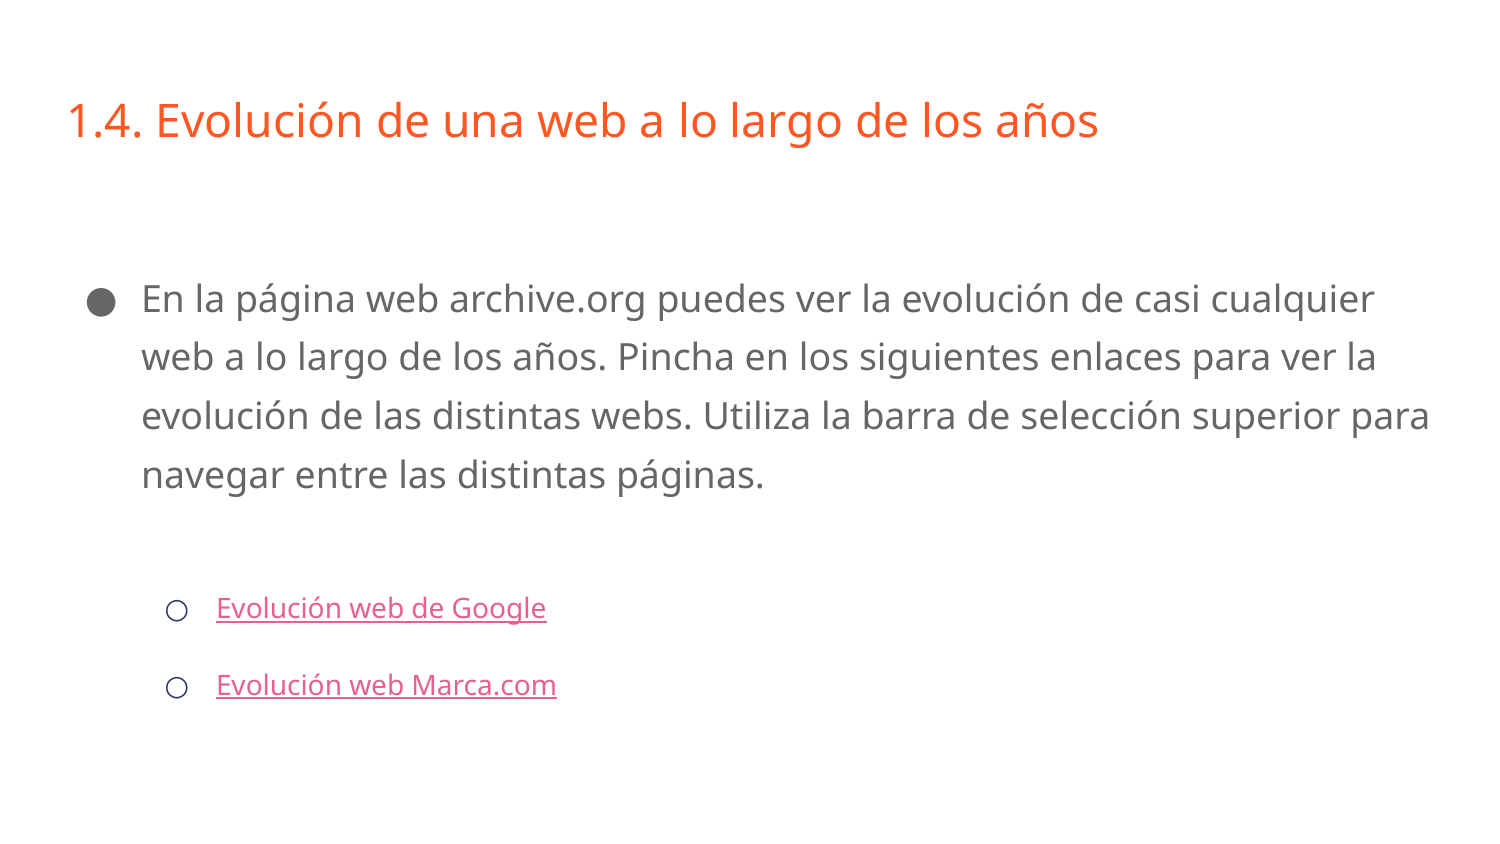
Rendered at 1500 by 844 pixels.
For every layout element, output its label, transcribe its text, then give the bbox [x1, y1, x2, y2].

list En la página web archive.org puedes ver la evolución de casi cualquier web a lo largo de los años. Pincha en los siguientes enlaces para ver la evolución de las distintas webs. Utiliza la barra de selección superior para navegar entre las distintas páginas. Evolución web de Google Evolución web Marca.com [51, 249, 1449, 750]
title 1.4. Evolución de una web a lo largo de los años [51, 72, 1449, 167]
